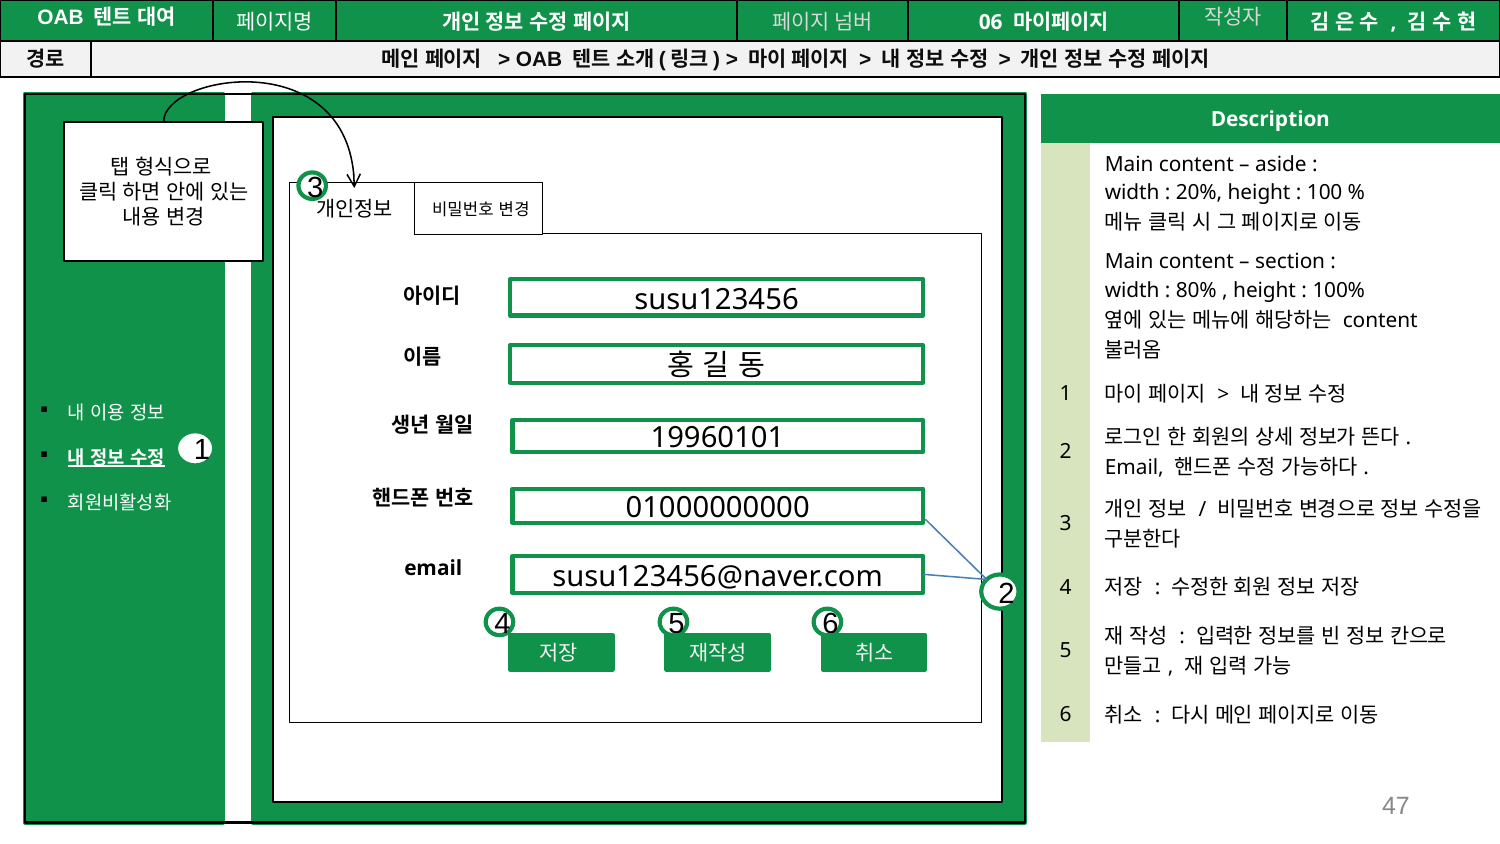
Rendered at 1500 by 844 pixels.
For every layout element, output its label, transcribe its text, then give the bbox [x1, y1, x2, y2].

slide_number 47 [1074, 782, 1425, 827]
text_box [24, 93, 1026, 823]
table_header 페이지 넘버 [738, 1, 907, 40]
table_cell 재 작성 : 입력한 정보를 빈 정보 칸으로 만들고, 재 입력 가능 [1090, 614, 1500, 685]
table_cell Main content – section : width : 80% , height : 100% 옆에 있는 메뉴에 해당하는 content 불러옴 [1090, 241, 1500, 369]
table_cell 4 [1041, 558, 1090, 614]
table_cell 로그인 한 회원의 상세 정보가 뜬다. Email, 핸드폰 수정 가능하다. [1090, 415, 1500, 487]
table_header Description [1041, 94, 1500, 143]
table_cell 개인 정보 / 비밀번호 변경으로 정보 수정을 구분한다 [1090, 487, 1500, 558]
table_cell 6 [1041, 685, 1090, 742]
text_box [225, 59, 293, 251]
table_cell [1041, 241, 1090, 369]
table_cell [1041, 143, 1090, 241]
table_header OAB 텐트 대여 [1, 1, 212, 40]
table_cell 1 [1041, 369, 1090, 415]
table_header 페이지명 [214, 1, 335, 40]
table_cell 마이 페이지 > 내 정보 수정 [1090, 369, 1500, 415]
table_cell 5 [1041, 614, 1090, 685]
table_header 작성자 [1180, 1, 1286, 40]
table_cell 3 [1041, 487, 1090, 558]
table_cell 경로 [1, 42, 90, 76]
table_cell 취소 : 다시 메인 페이지로 이동 [1090, 685, 1500, 742]
table_header 개인 정보 수정 페이지 [337, 1, 736, 40]
table_header 06 마이페이지 [909, 1, 1178, 40]
table_cell Main content – aside : width : 20%, height : 100 % 메뉴 클릭 시 그 페이지로 이동 [1090, 143, 1500, 241]
table_cell 2 [1041, 415, 1090, 487]
table_cell 메인 페이지 > OAB 텐트 소개(링크) > 마이 페이지 > 내 정보 수정 > 개인 정보 수정 페이지 [92, 42, 1499, 76]
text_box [289, 172, 1019, 723]
table_header 김 은 수 , 김 수 현 [1288, 1, 1499, 40]
table_cell 저장 : 수정한 회원 정보 저장 [1090, 558, 1500, 614]
